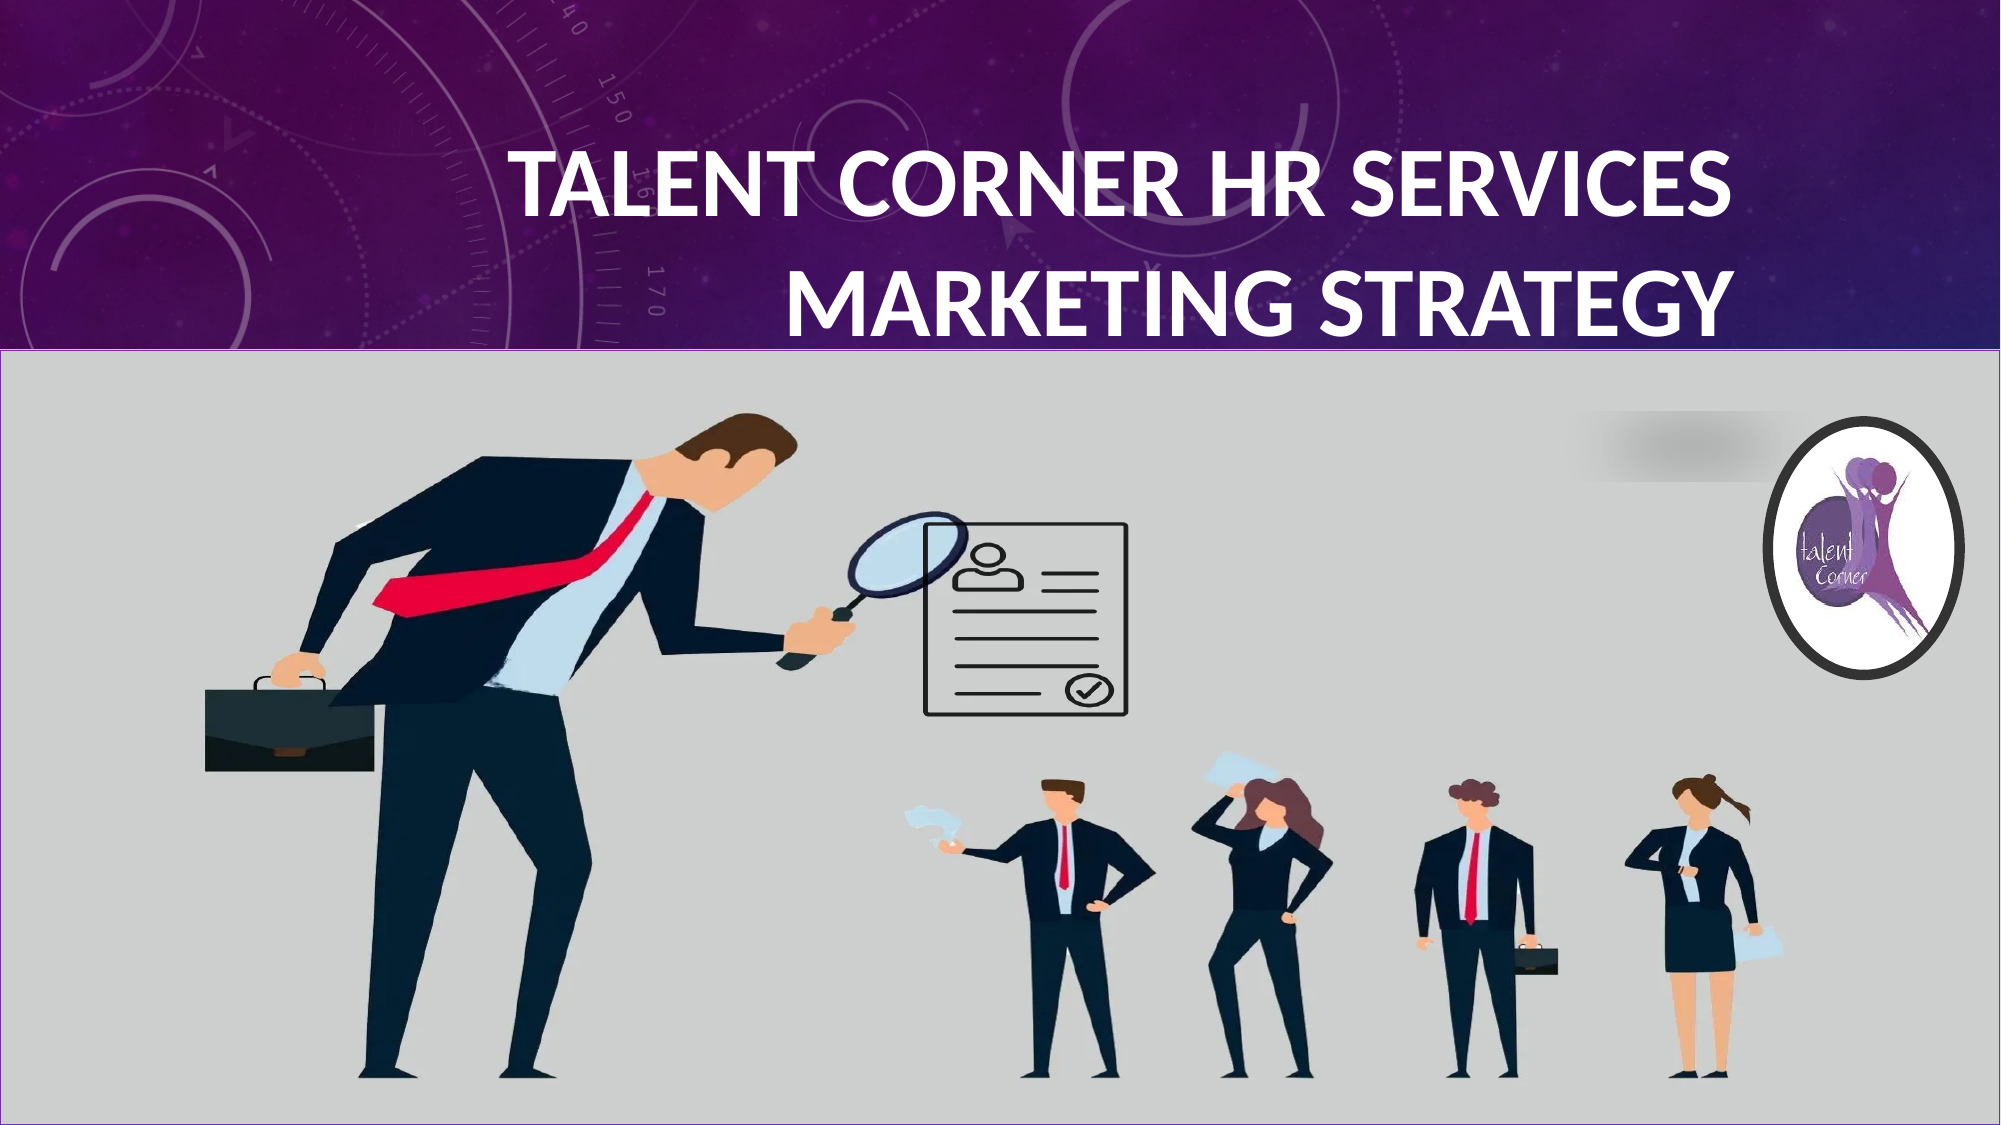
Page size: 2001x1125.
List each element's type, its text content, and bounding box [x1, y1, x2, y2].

title TALENT CORNER HR SERVICES MARKETING STRATEGY [249, 71, 1750, 349]
picture [0, 0, 2001, 1125]
